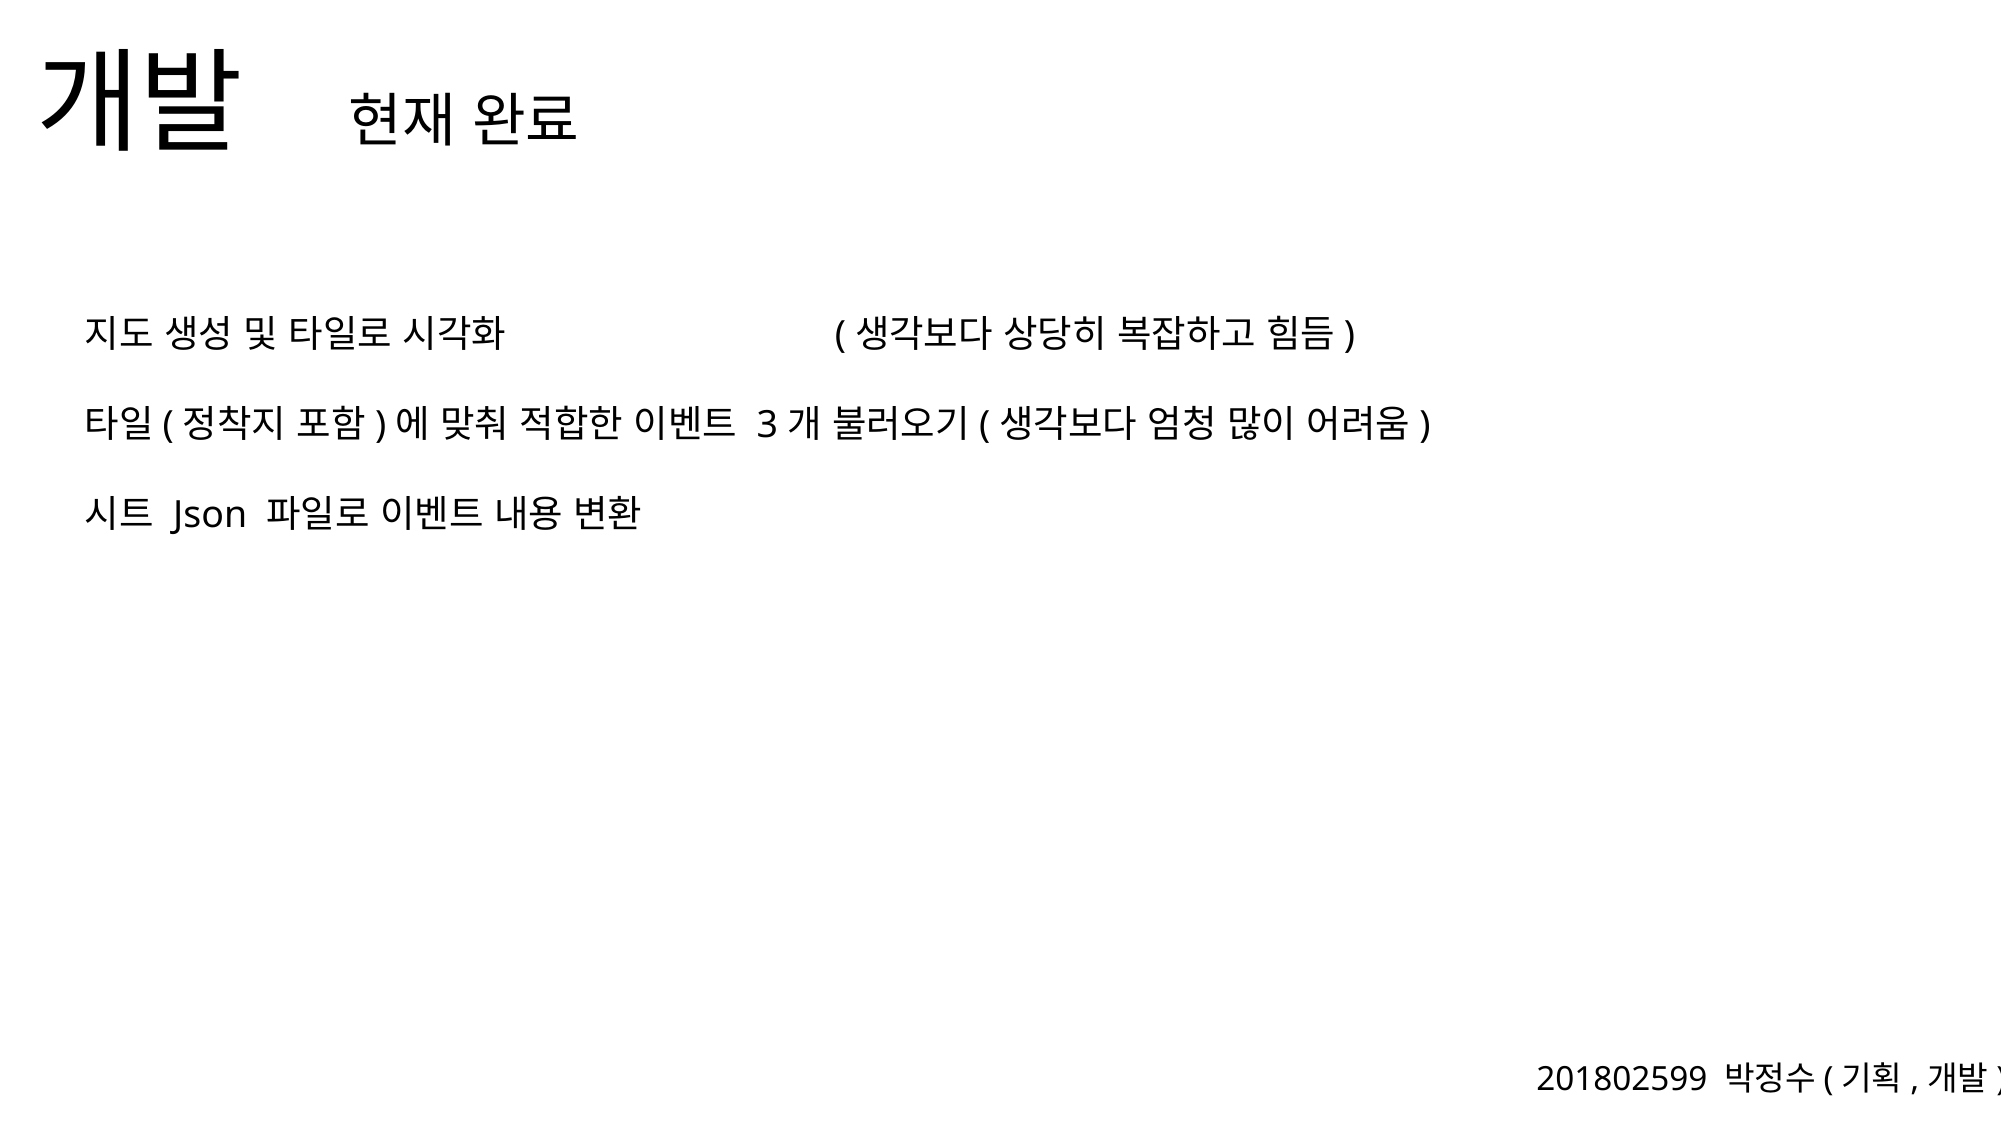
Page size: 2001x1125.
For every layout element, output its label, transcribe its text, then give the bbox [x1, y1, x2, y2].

text_box 현재 완료 [334, 75, 1010, 161]
text_box 지도 생성 및 타일로 시각화 (생각보다 상당히 복잡하고 힘듬) 타일(정착지 포함)에 맞춰 적합한 이벤트 3개 불러오기(생각보다 엄청 많이 어려움) 시트 Json 파일로 이벤트 내용 변환 [69, 302, 1730, 543]
